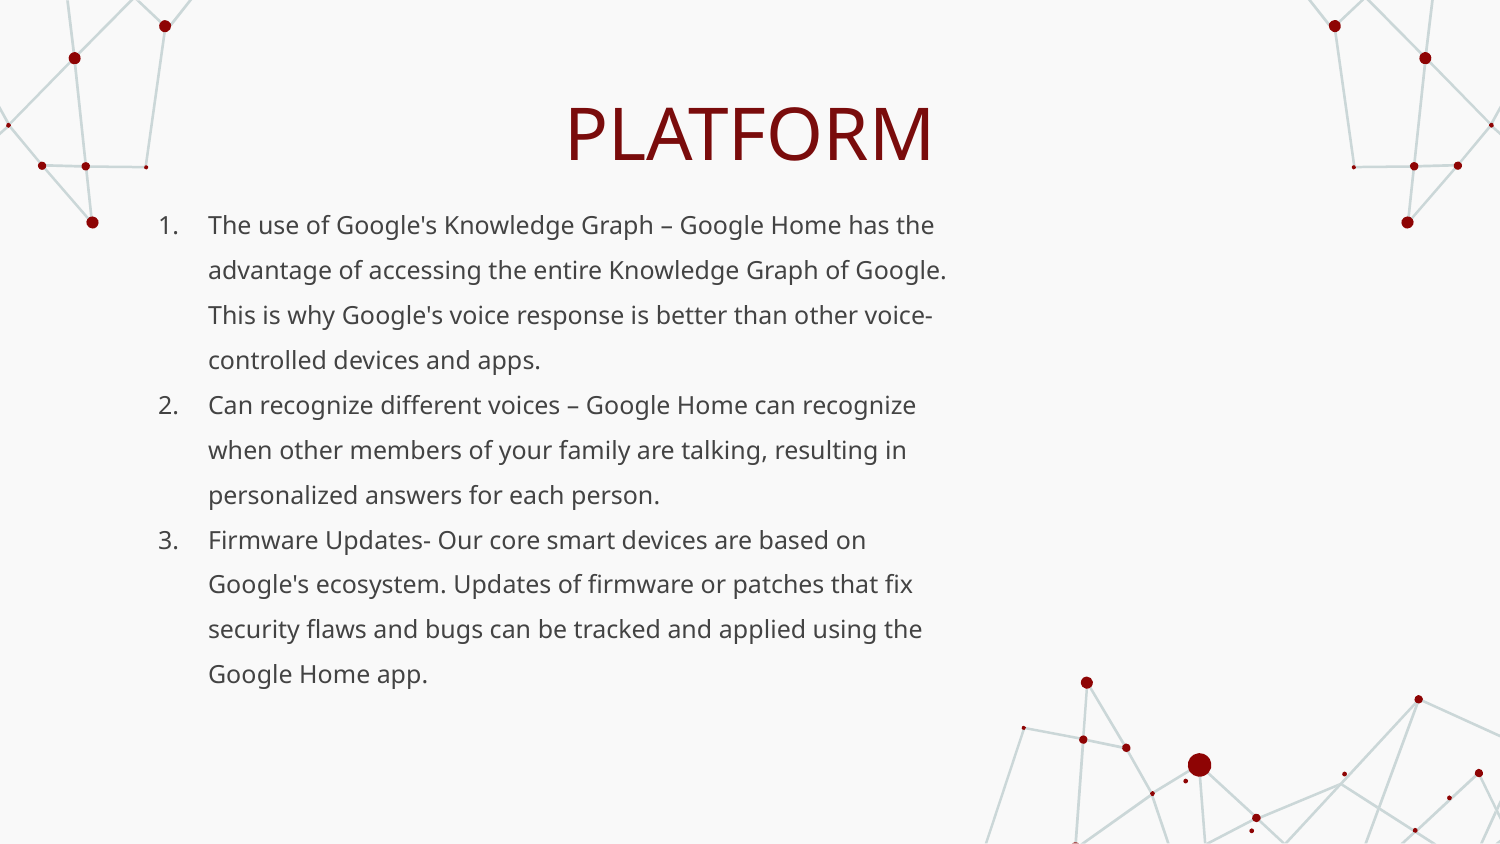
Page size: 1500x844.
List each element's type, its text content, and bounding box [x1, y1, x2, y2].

title PLATFORM [118, 72, 1382, 167]
list The use of Google's Knowledge Graph – Google Home has the advantage of accessing the entire Knowledge Graph of Google. This is why Google's voice response is better than other voice-controlled devices and apps. Can recognize different voices – Google Home can recognize when other members of your family are talking, resulting in personalized answers for each person. Firmware Updates- Our core smart devices are based on Google's ecosystem. Updates of firmware or patches that fix security flaws and bugs can be tracked and applied using the Google Home app. [118, 180, 967, 741]
